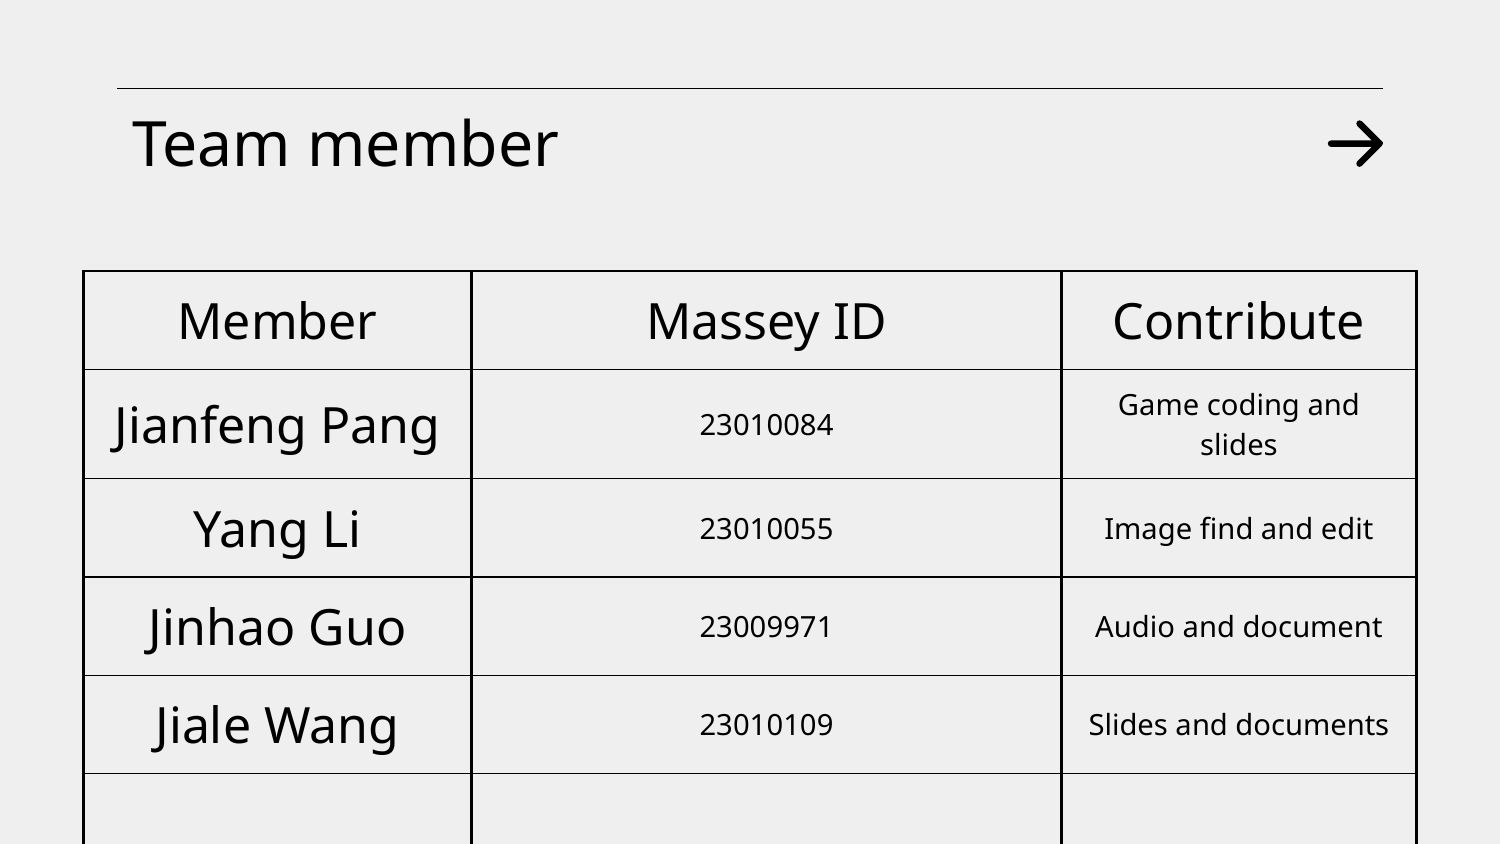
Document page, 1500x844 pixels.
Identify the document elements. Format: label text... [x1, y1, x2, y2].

table_cell Jiale Wang [85, 676, 470, 773]
title Team member [116, 88, 1383, 167]
table_cell 23010109 [473, 676, 1060, 773]
table_cell Slides and documents [1063, 676, 1415, 773]
table_header Contribute [1063, 272, 1415, 369]
table_header Massey ID [473, 272, 1060, 369]
table_cell Image find and edit [1063, 479, 1415, 576]
table_cell Jinhao Guo [85, 578, 470, 675]
table_cell [473, 774, 1060, 844]
table_cell Audio and document [1063, 578, 1415, 675]
table_cell [85, 774, 470, 844]
text_box [1327, 120, 1383, 167]
table_header Member [85, 272, 470, 369]
table_cell 23009971 [473, 578, 1060, 675]
table_cell 23010055 [473, 479, 1060, 576]
table_cell Jianfeng Pang [85, 370, 470, 478]
table_cell [1063, 774, 1415, 844]
table_cell Yang Li [85, 479, 470, 576]
table_cell 23010084 [473, 370, 1060, 478]
table_cell Game coding and slides [1063, 370, 1415, 478]
